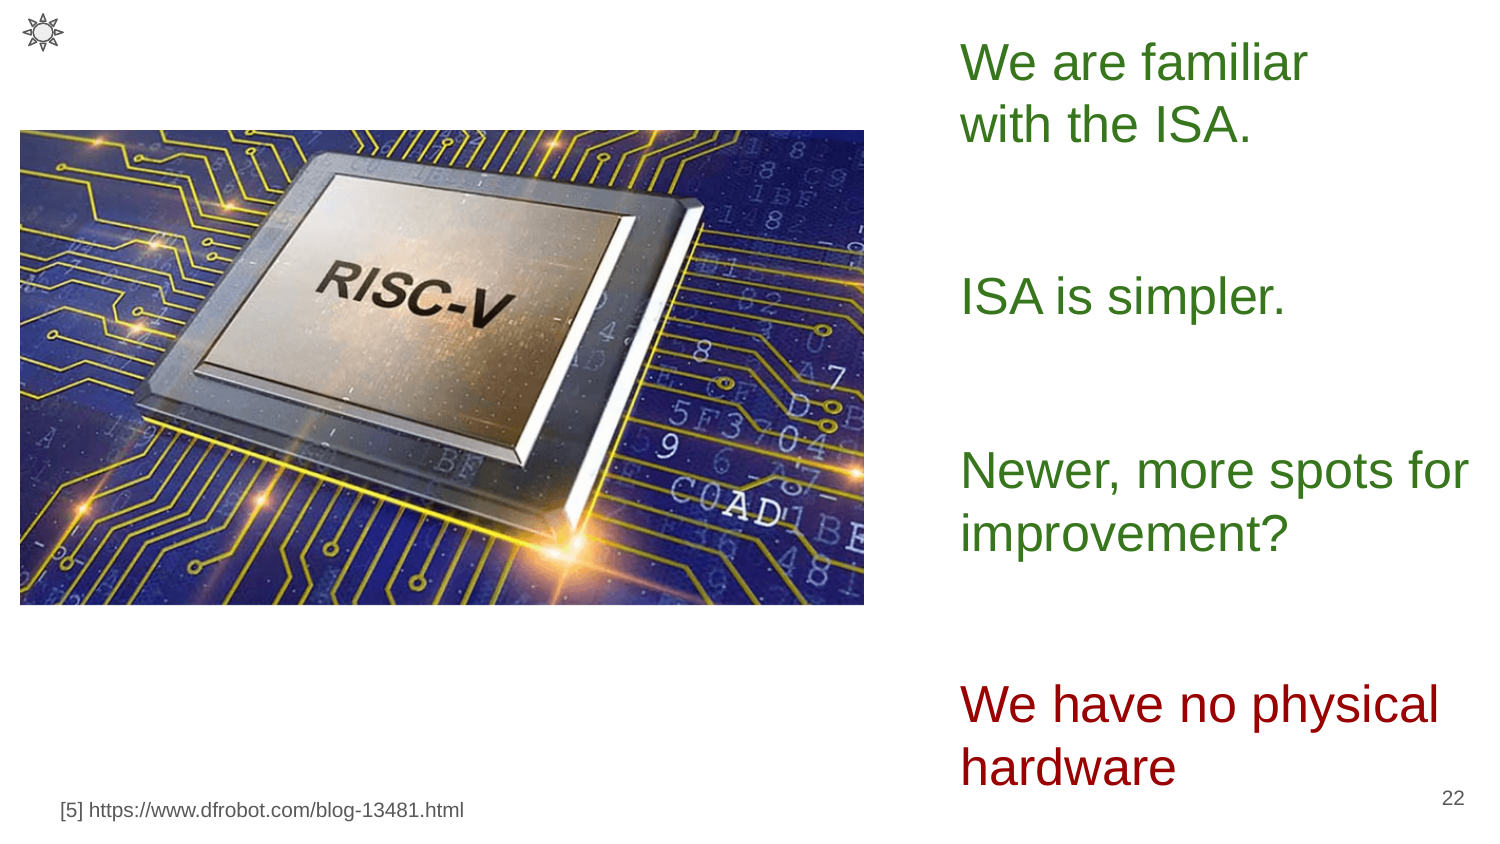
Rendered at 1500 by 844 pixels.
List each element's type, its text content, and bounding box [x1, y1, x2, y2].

text_box Newer, more spots for improvement? [945, 421, 1500, 516]
text_box [23, 29, 32, 36]
slide_number ‹#› [1389, 764, 1480, 830]
picture [20, 129, 865, 607]
text_box [28, 19, 64, 46]
text_box [40, 43, 46, 51]
text_box ISA is simpler. [945, 247, 1414, 389]
text_box We have no physical hardware [945, 655, 1500, 757]
text_box [40, 13, 46, 22]
text_box [5] https://www.dfrobot.com/blog-13481.html [45, 781, 654, 830]
text_box We are familiar with the ISA. [945, 13, 1426, 236]
